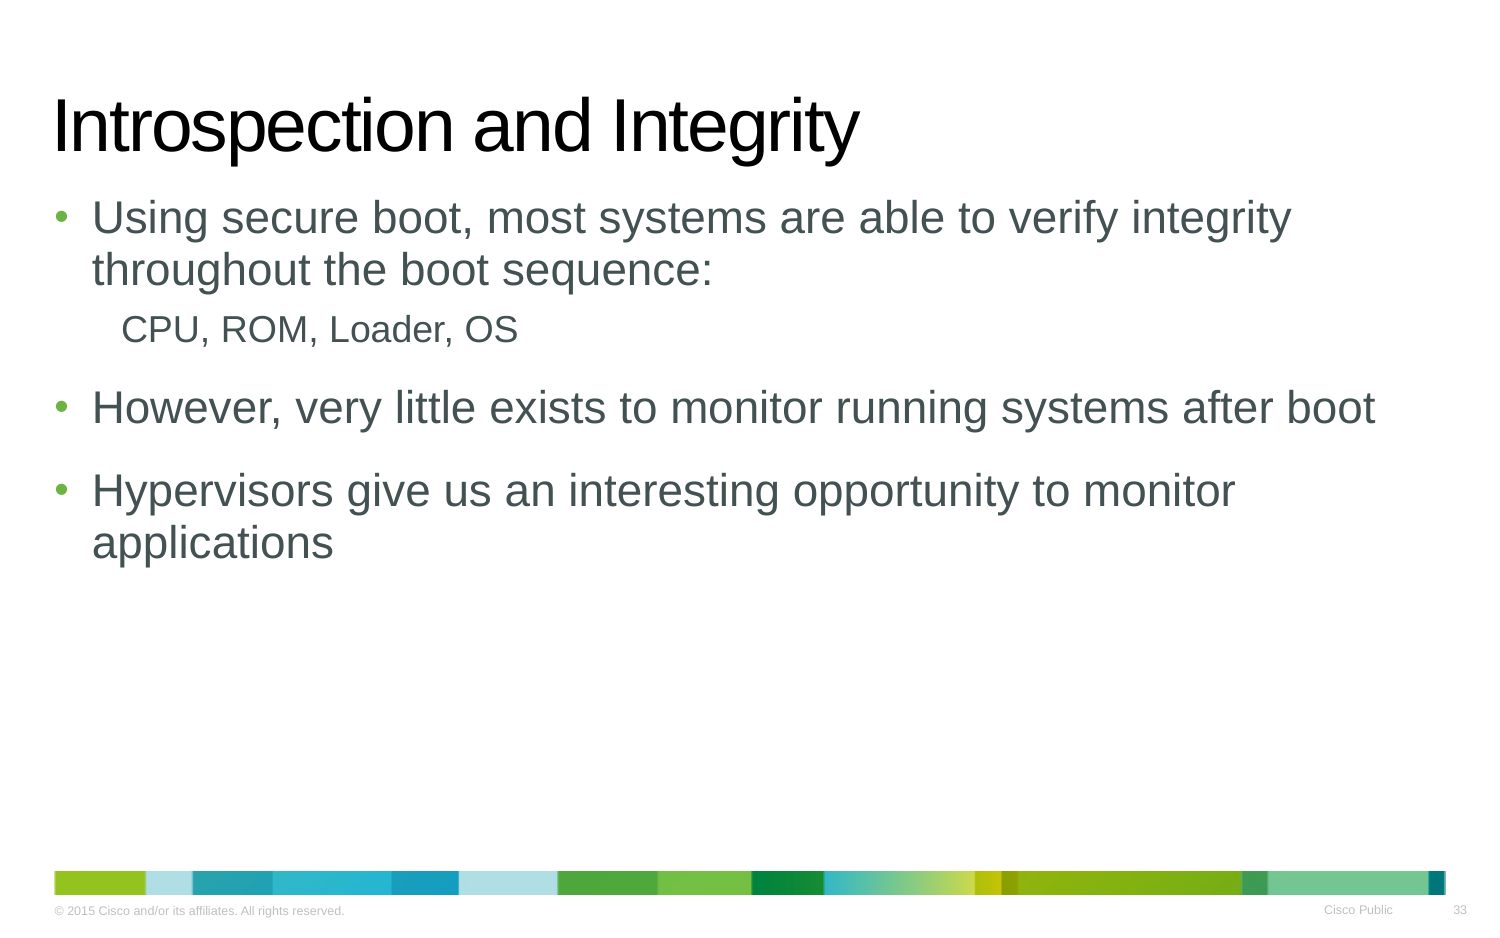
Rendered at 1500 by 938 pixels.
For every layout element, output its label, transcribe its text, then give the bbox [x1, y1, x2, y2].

list Using secure boot, most systems are able to verify integrity throughout the boot sequence: CPU, ROM, Loader, OS However, very little exists to monitor running systems after boot Hypervisors give us an interesting opportunity to monitor applications [39, 183, 1447, 863]
picture [54, 871, 1446, 895]
title Introspection and Integrity [37, 59, 1447, 174]
